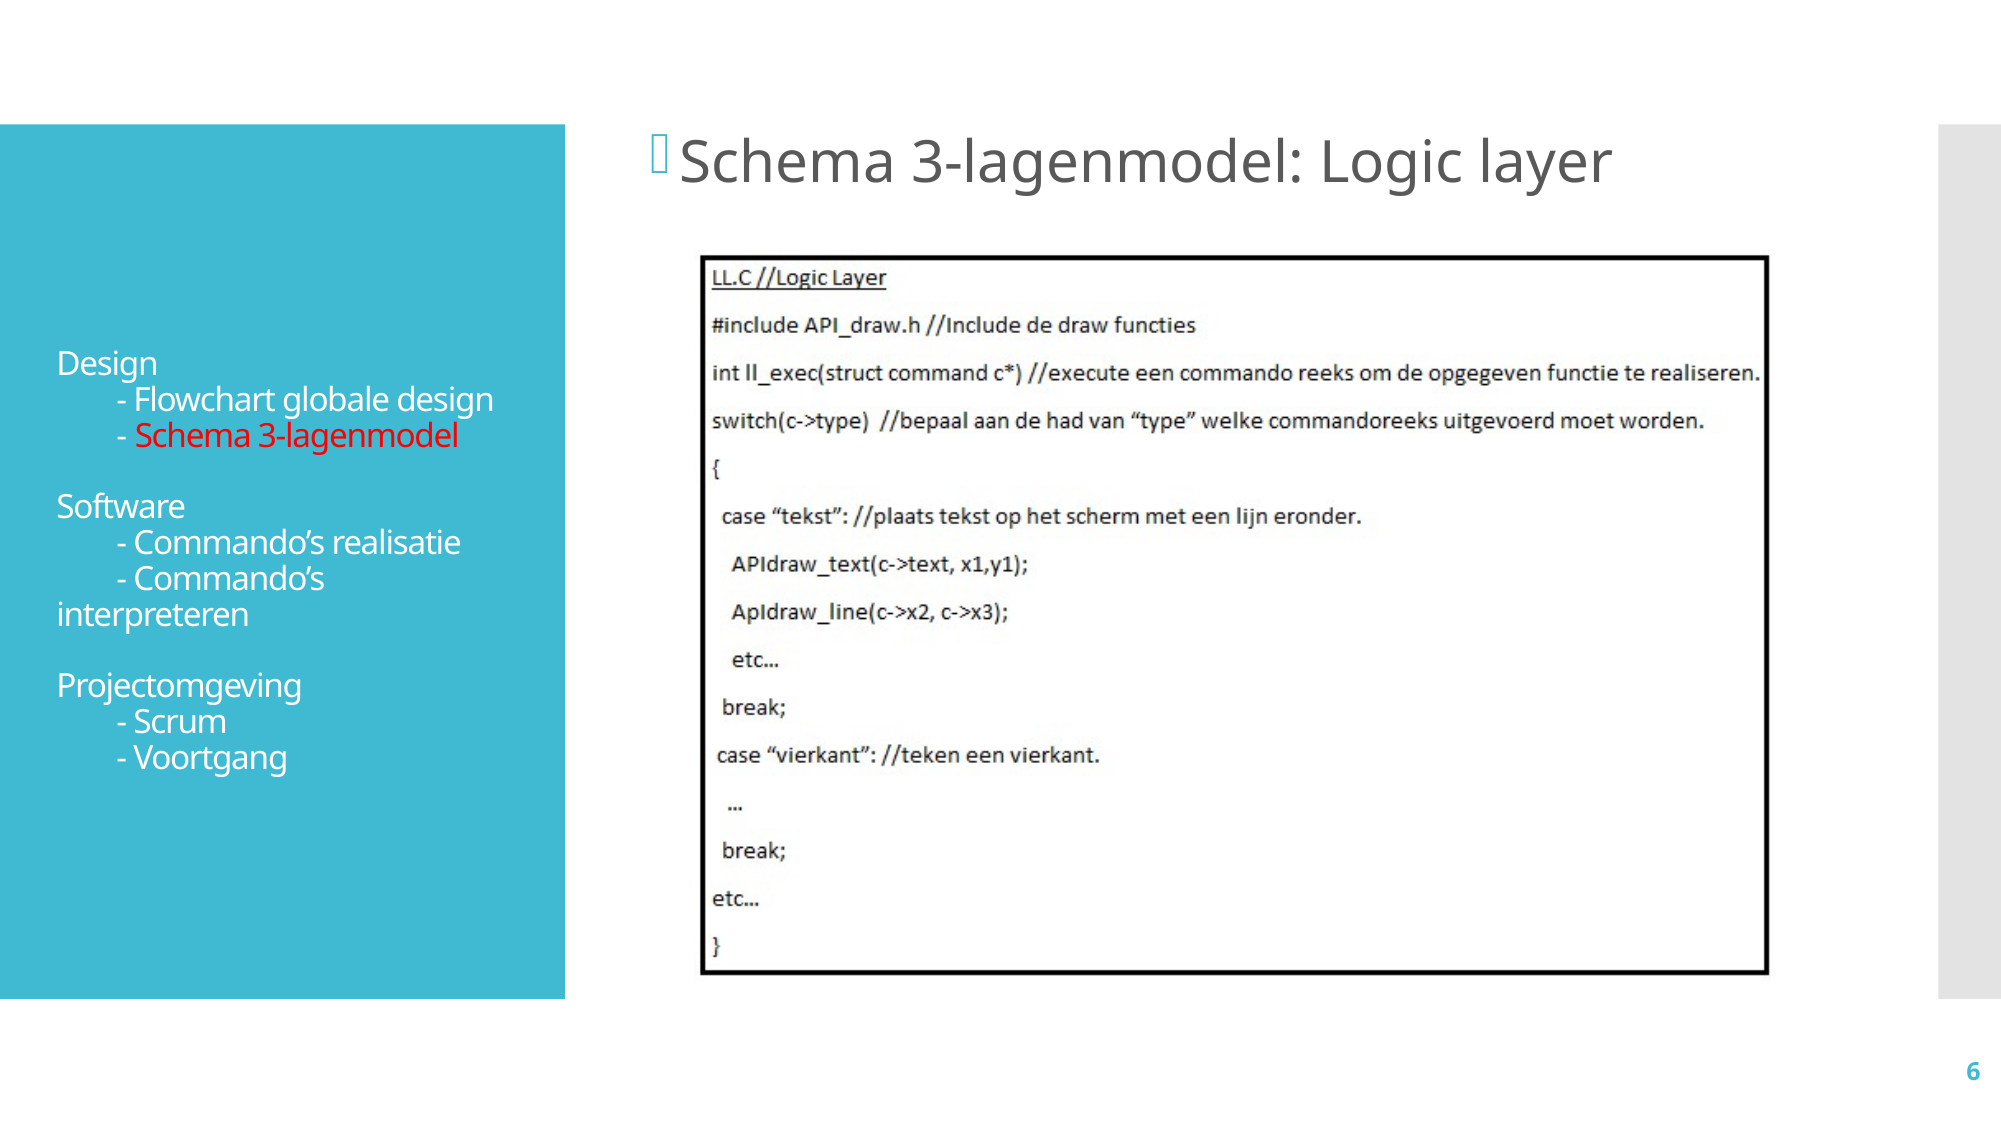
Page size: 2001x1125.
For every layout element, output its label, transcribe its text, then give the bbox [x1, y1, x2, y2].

list Schema 3-lagenmodel: Logic layer [634, 141, 1835, 982]
picture [694, 249, 1776, 982]
title Design - Flowchart globale design - Schema 3-lagenmodel Software - Commando’s realisatie - Commando’s interpreteren Projectomgeving - Scrum - Voortgang [41, 184, 525, 940]
slide_number 6 [1744, 1042, 1996, 1103]
